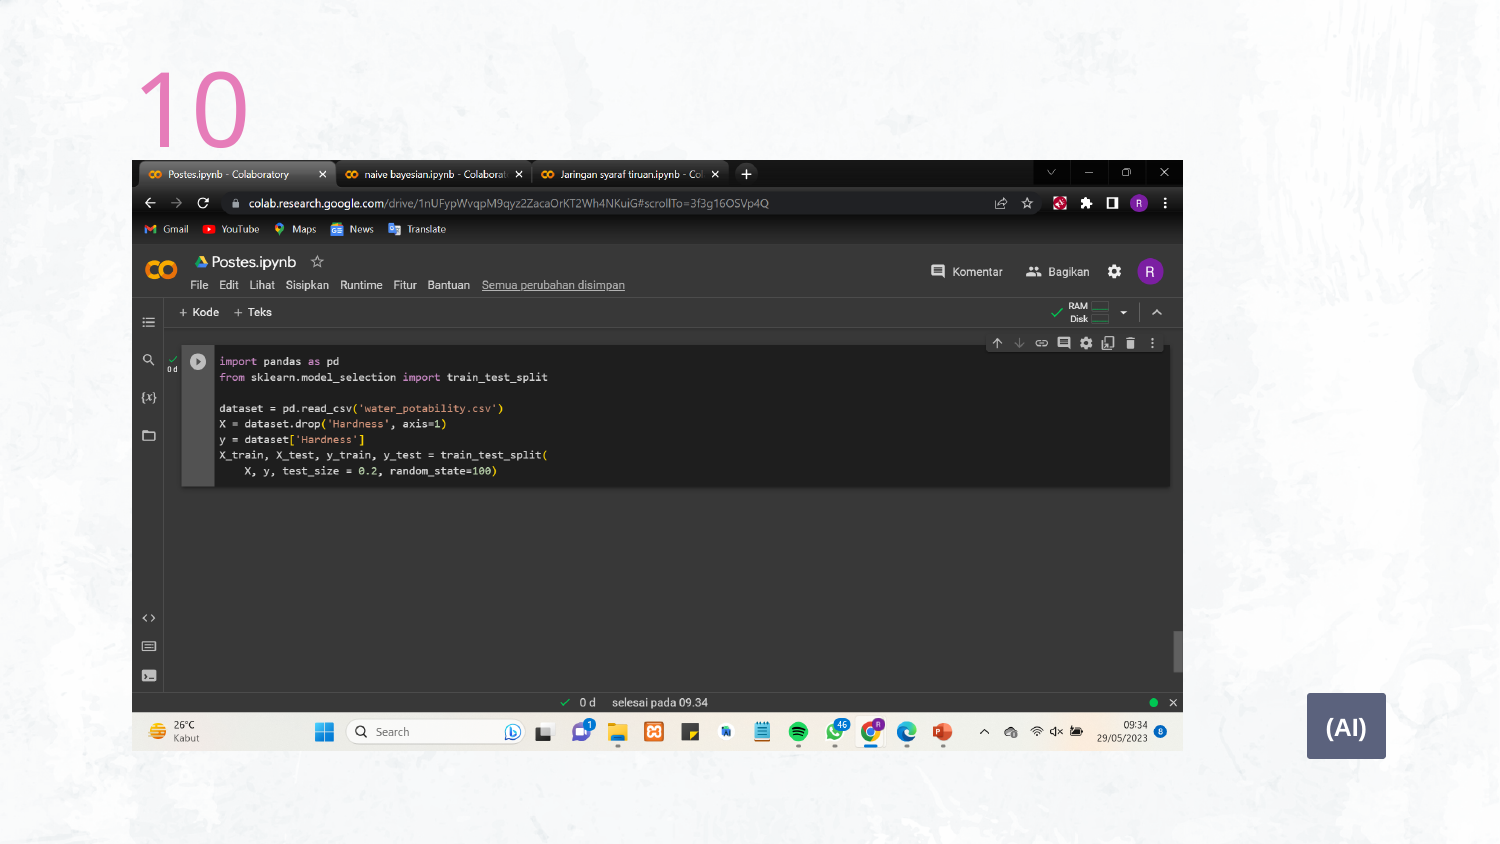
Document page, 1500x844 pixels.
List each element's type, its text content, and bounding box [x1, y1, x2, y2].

text_box (AI) [1309, 695, 1383, 756]
title 10 [117, 9, 452, 186]
picture [0, 0, 1500, 844]
